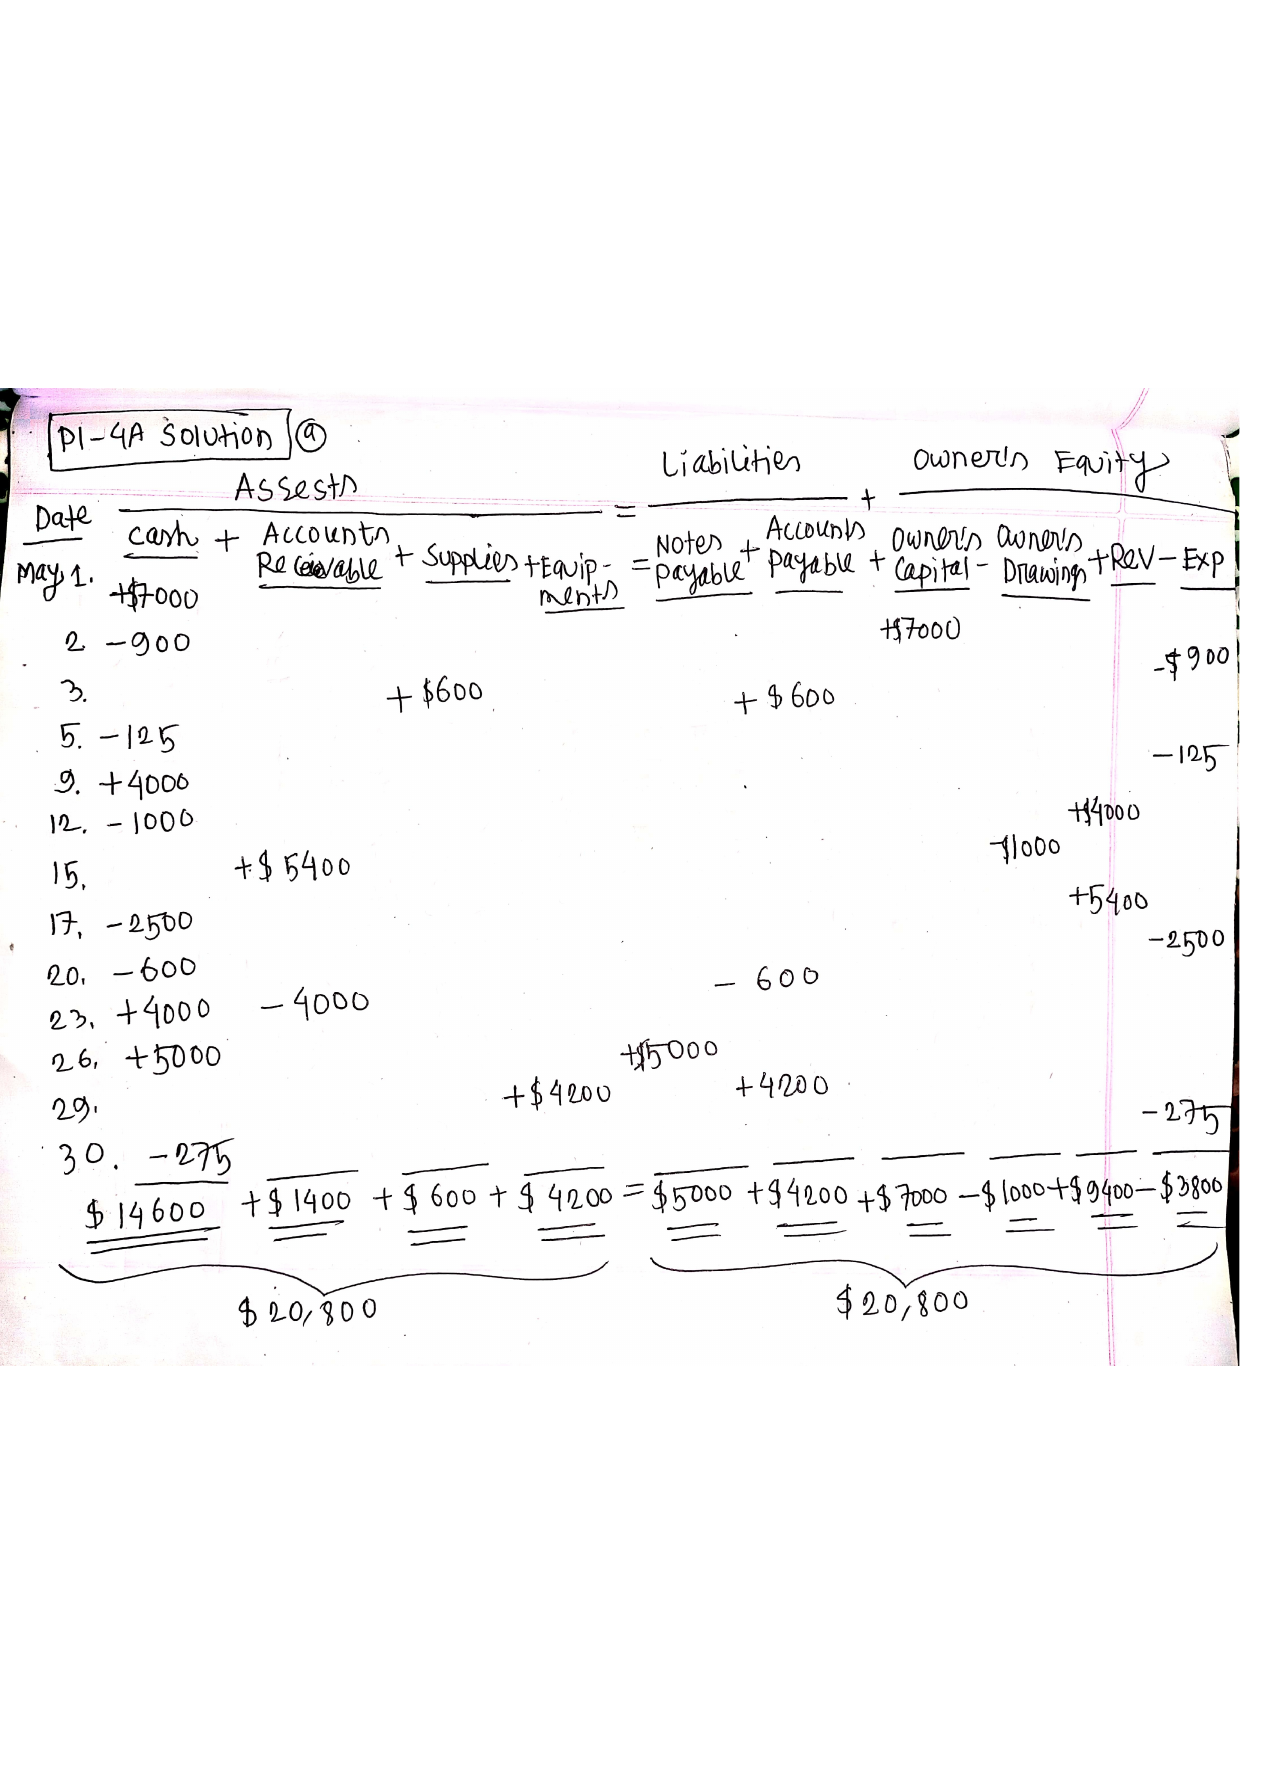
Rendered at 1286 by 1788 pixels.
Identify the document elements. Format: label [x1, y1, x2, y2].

text_box [0, 388, 1240, 1366]
